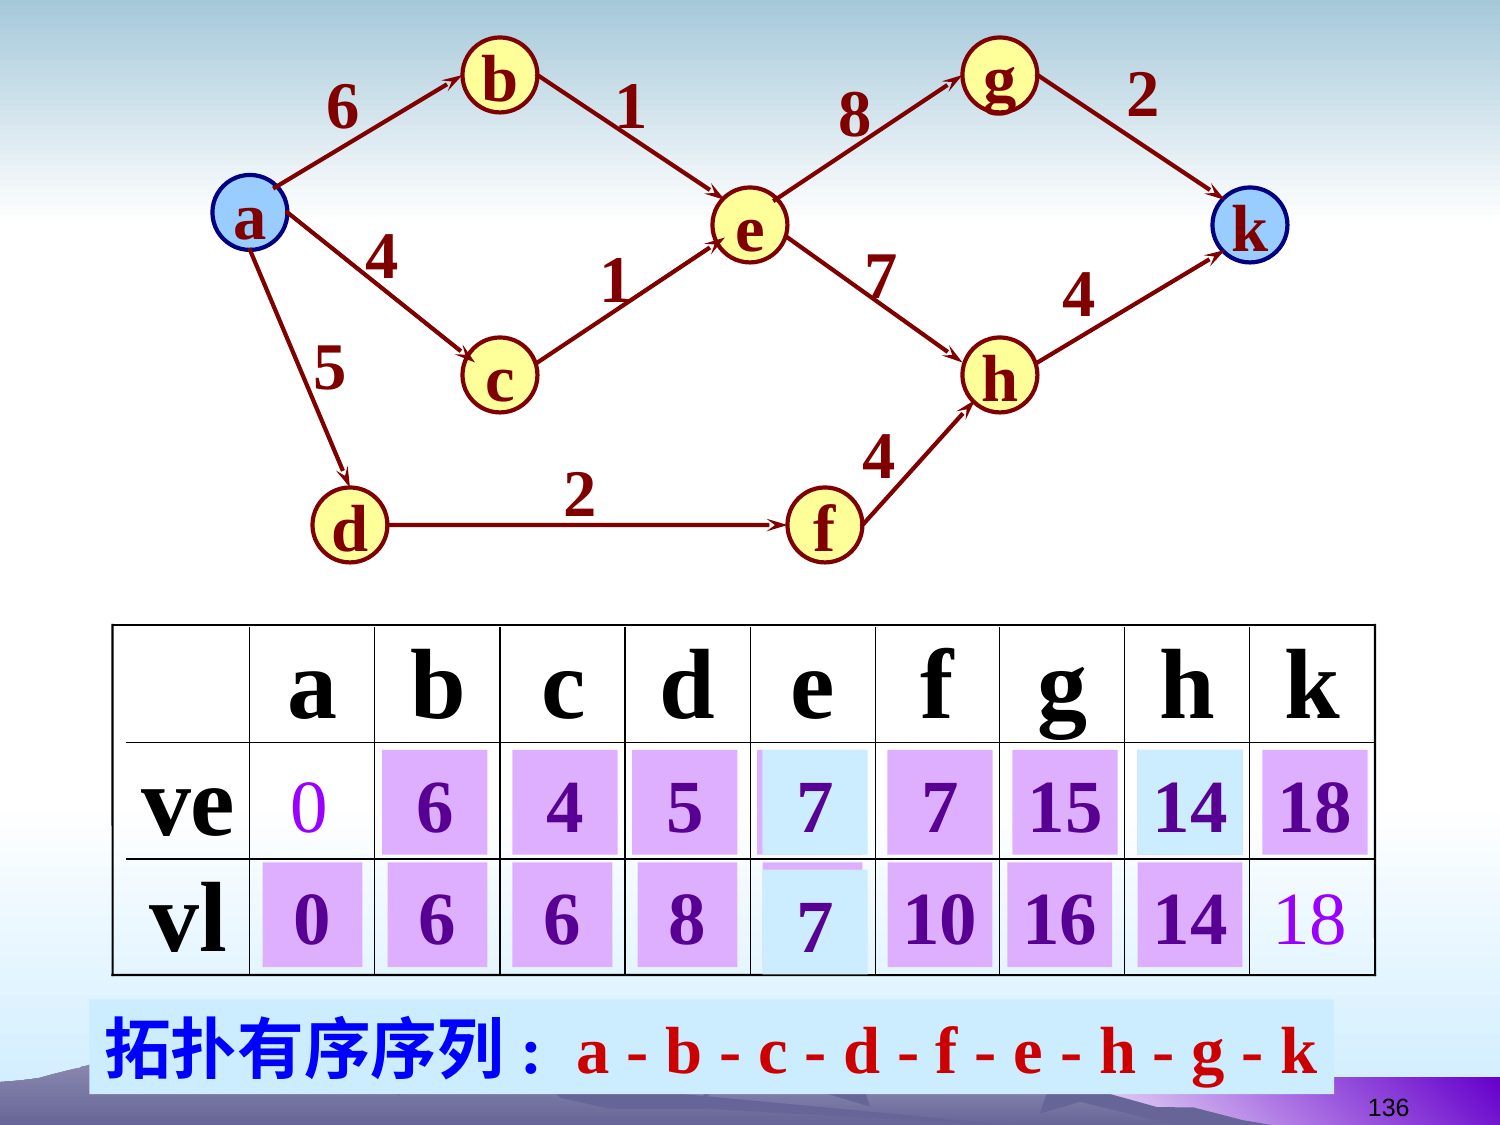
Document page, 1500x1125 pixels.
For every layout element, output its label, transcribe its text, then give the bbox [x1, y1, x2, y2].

slide_number 136 [1074, 1054, 1425, 1125]
text_box 拓扑有序序列: a - b - c - d - f - e - h - g - k [89, 999, 1335, 1095]
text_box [212, 37, 1288, 563]
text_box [125, 626, 1376, 1001]
